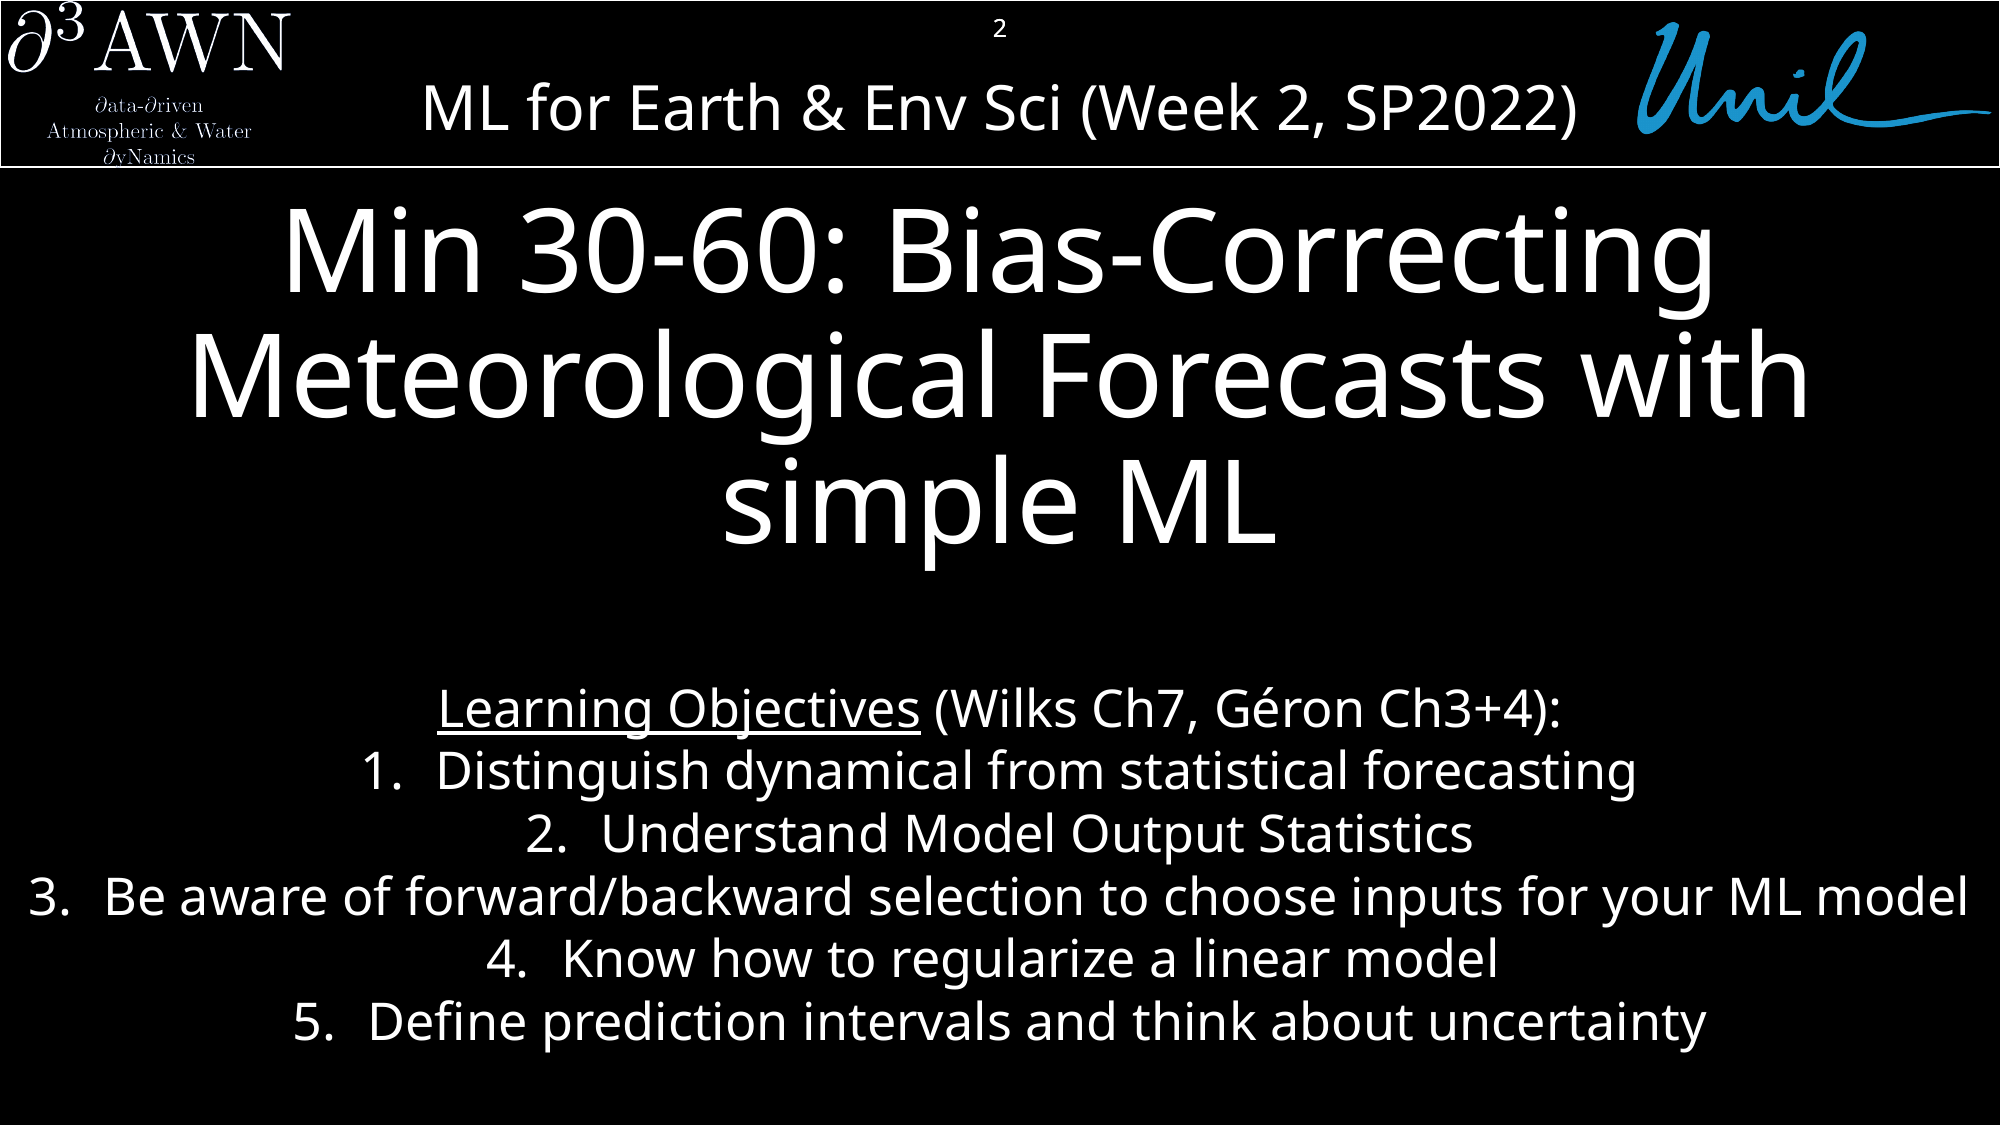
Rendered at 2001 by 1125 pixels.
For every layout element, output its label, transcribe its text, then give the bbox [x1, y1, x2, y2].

picture [0, 0, 298, 168]
picture [1609, 22, 2000, 145]
title Min 30-60: Bias-Correcting Meteorological Forecasts with simple ML [0, 184, 2000, 576]
slide_number 2 [774, 0, 1225, 60]
text_box Learning Objectives (Wilks Ch7, Géron Ch3+4): Distinguish dynamical from statistical forecasting Understand Model Output Statistics Be aware of forward/backward selection to choose inputs for your ML model Know how to regularize a linear model Define prediction intervals and think about uncertainty [0, 668, 2000, 1058]
